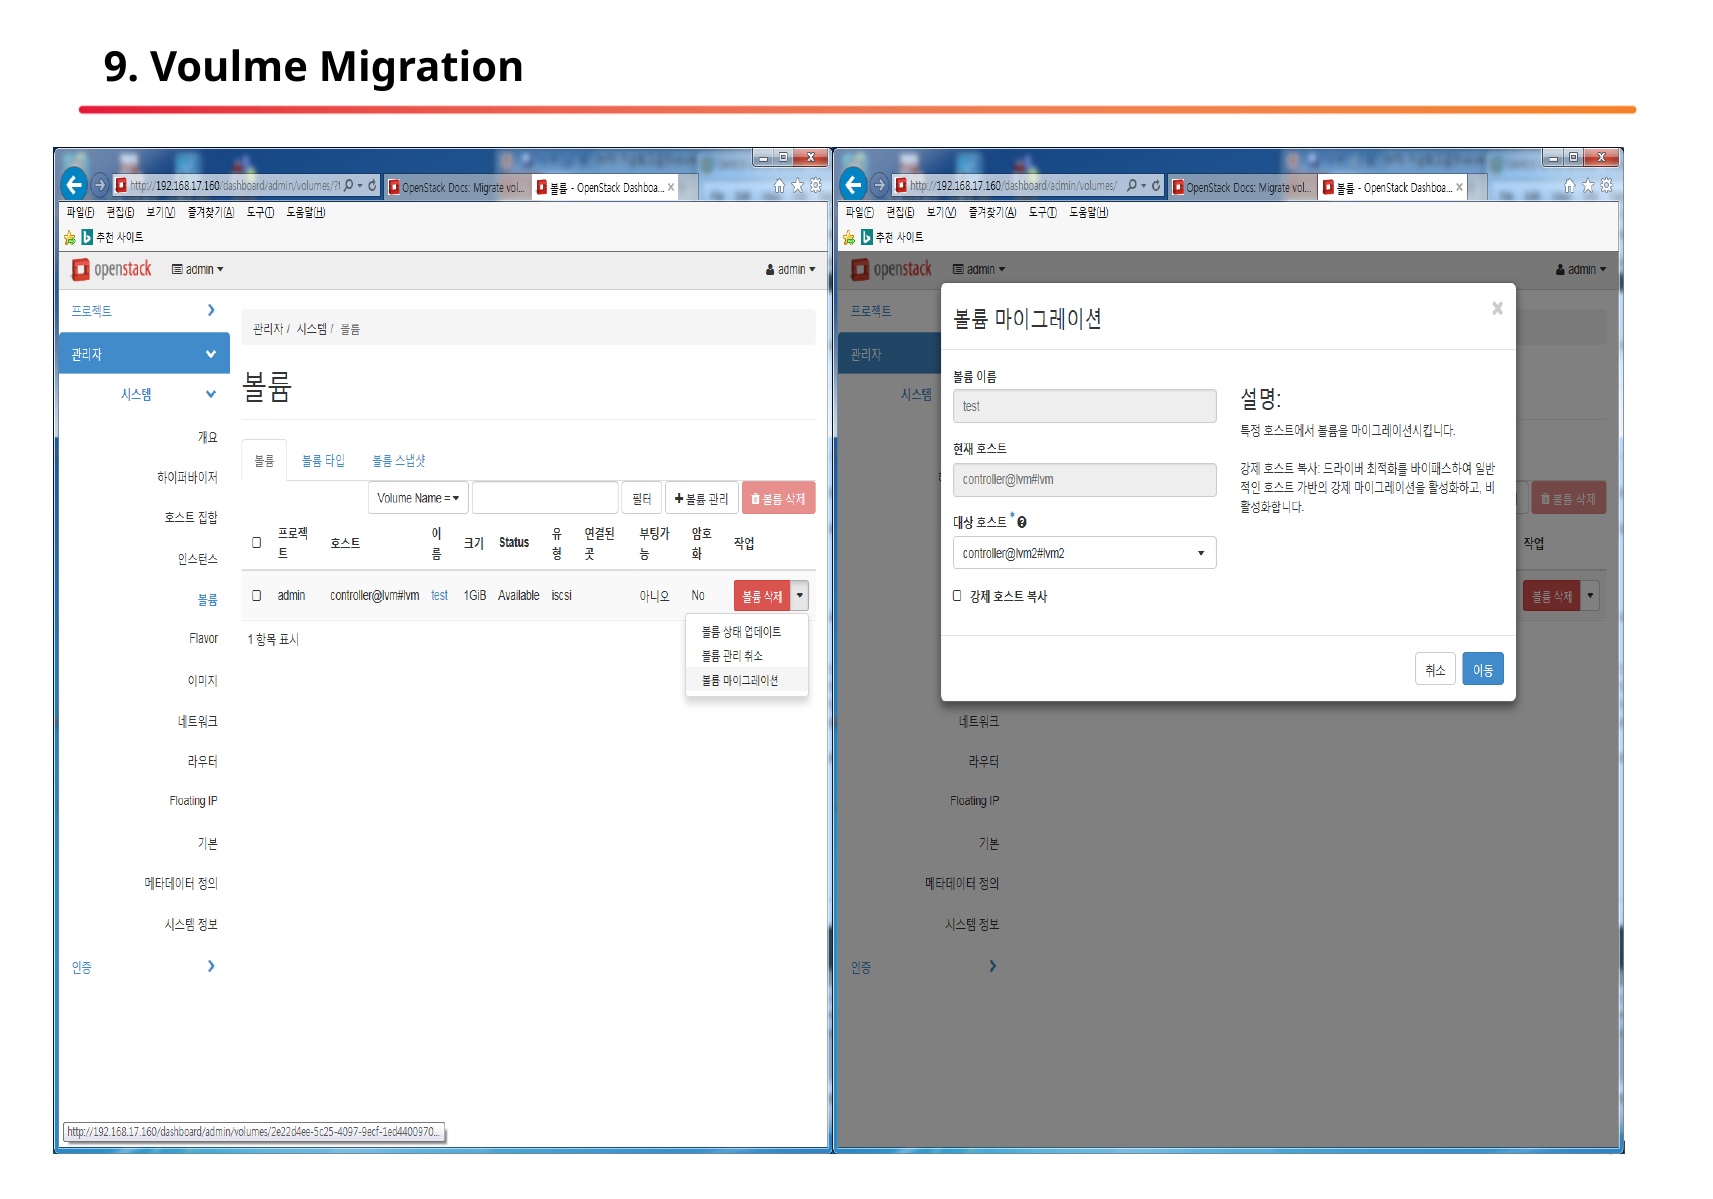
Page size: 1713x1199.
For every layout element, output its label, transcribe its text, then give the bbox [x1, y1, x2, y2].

title 9. Voulme Migration [88, 32, 1624, 92]
picture [0, 0, 1713, 1199]
